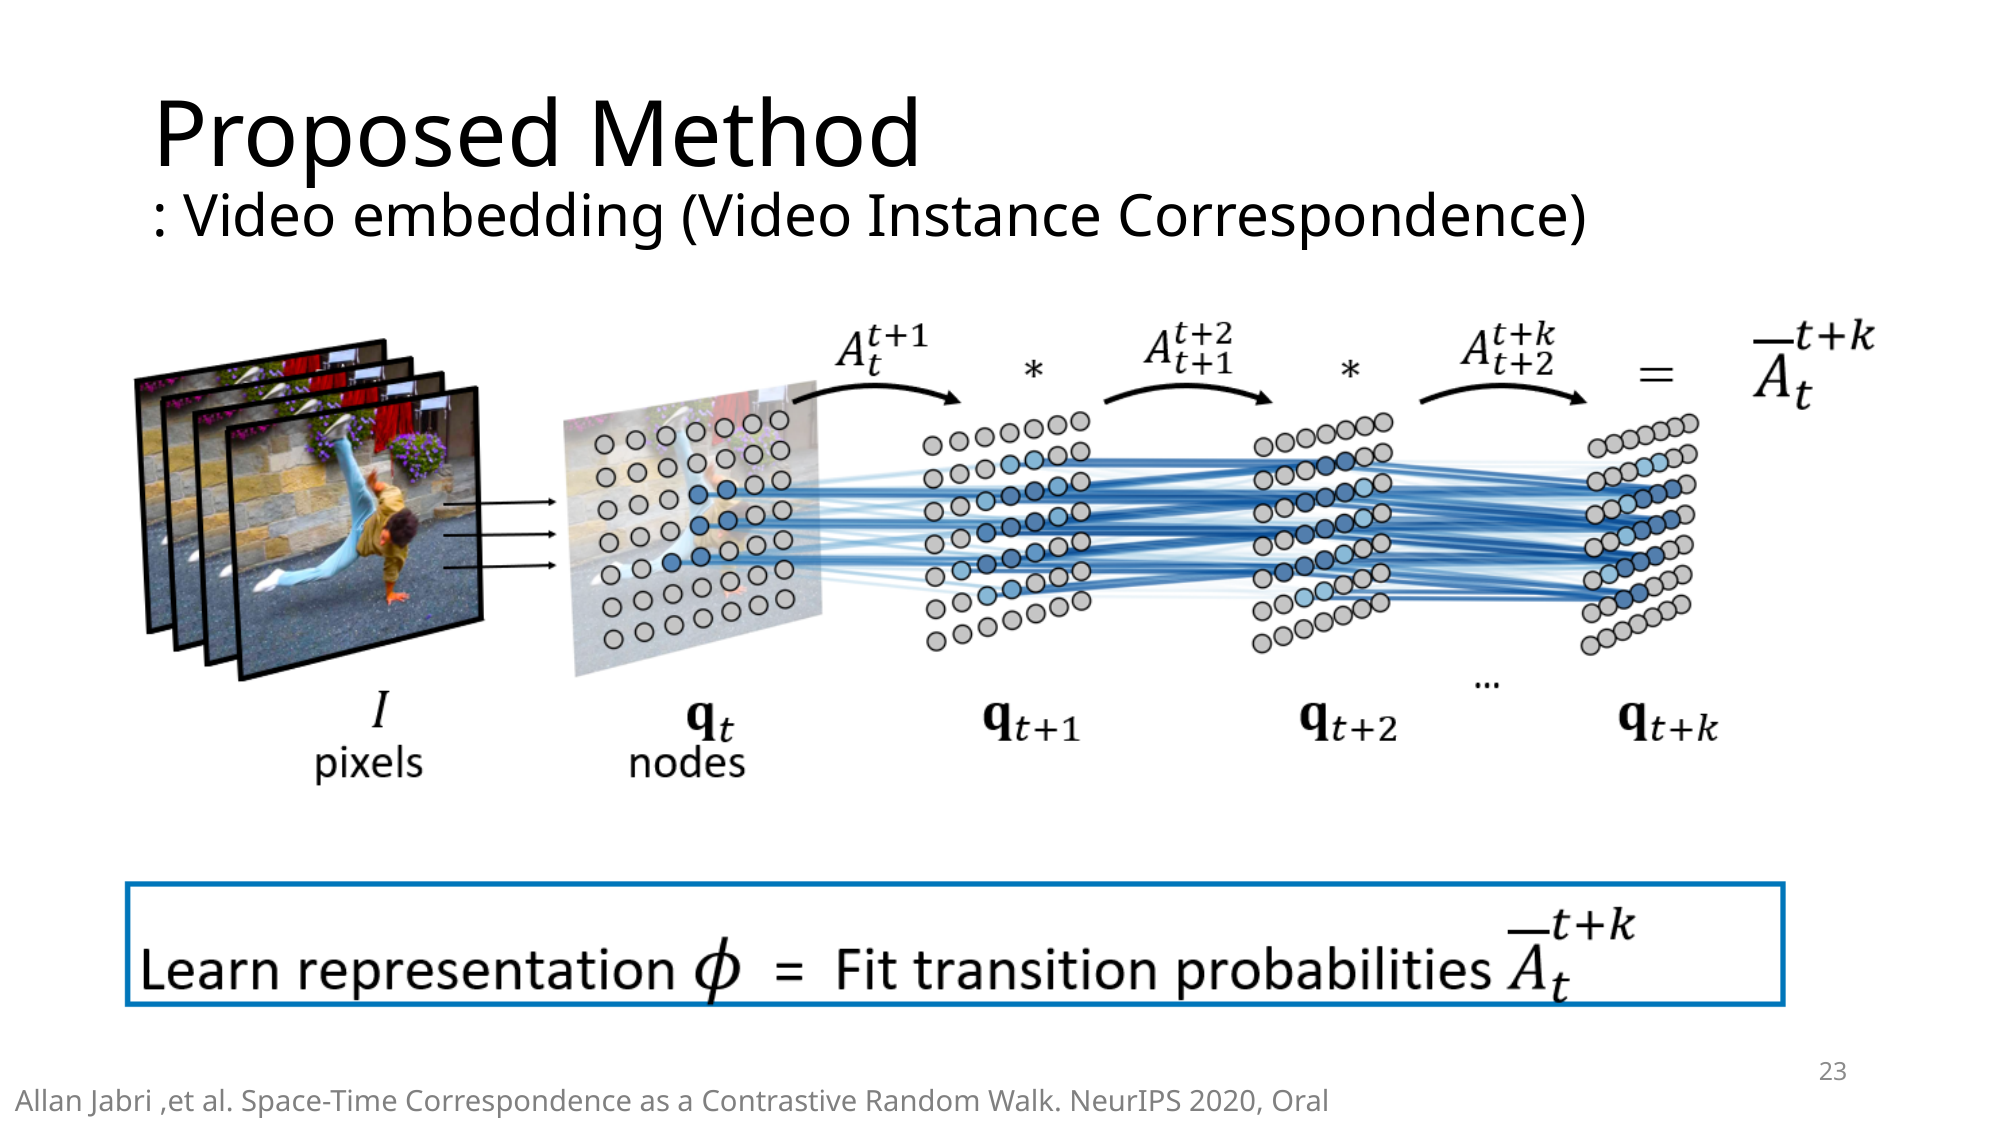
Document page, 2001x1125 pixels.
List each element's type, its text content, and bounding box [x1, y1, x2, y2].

text_box Allan Jabri ,et al. Space-Time Correspondence as a Contrastive Random Walk. NeurIPS 2020, Oral [0, 1074, 1657, 1125]
text_box Proposed Method : Video embedding (Video Instance Correspondence) [137, 59, 1863, 256]
slide_number 23 [1412, 1053, 1863, 1103]
picture [59, 256, 1910, 1053]
